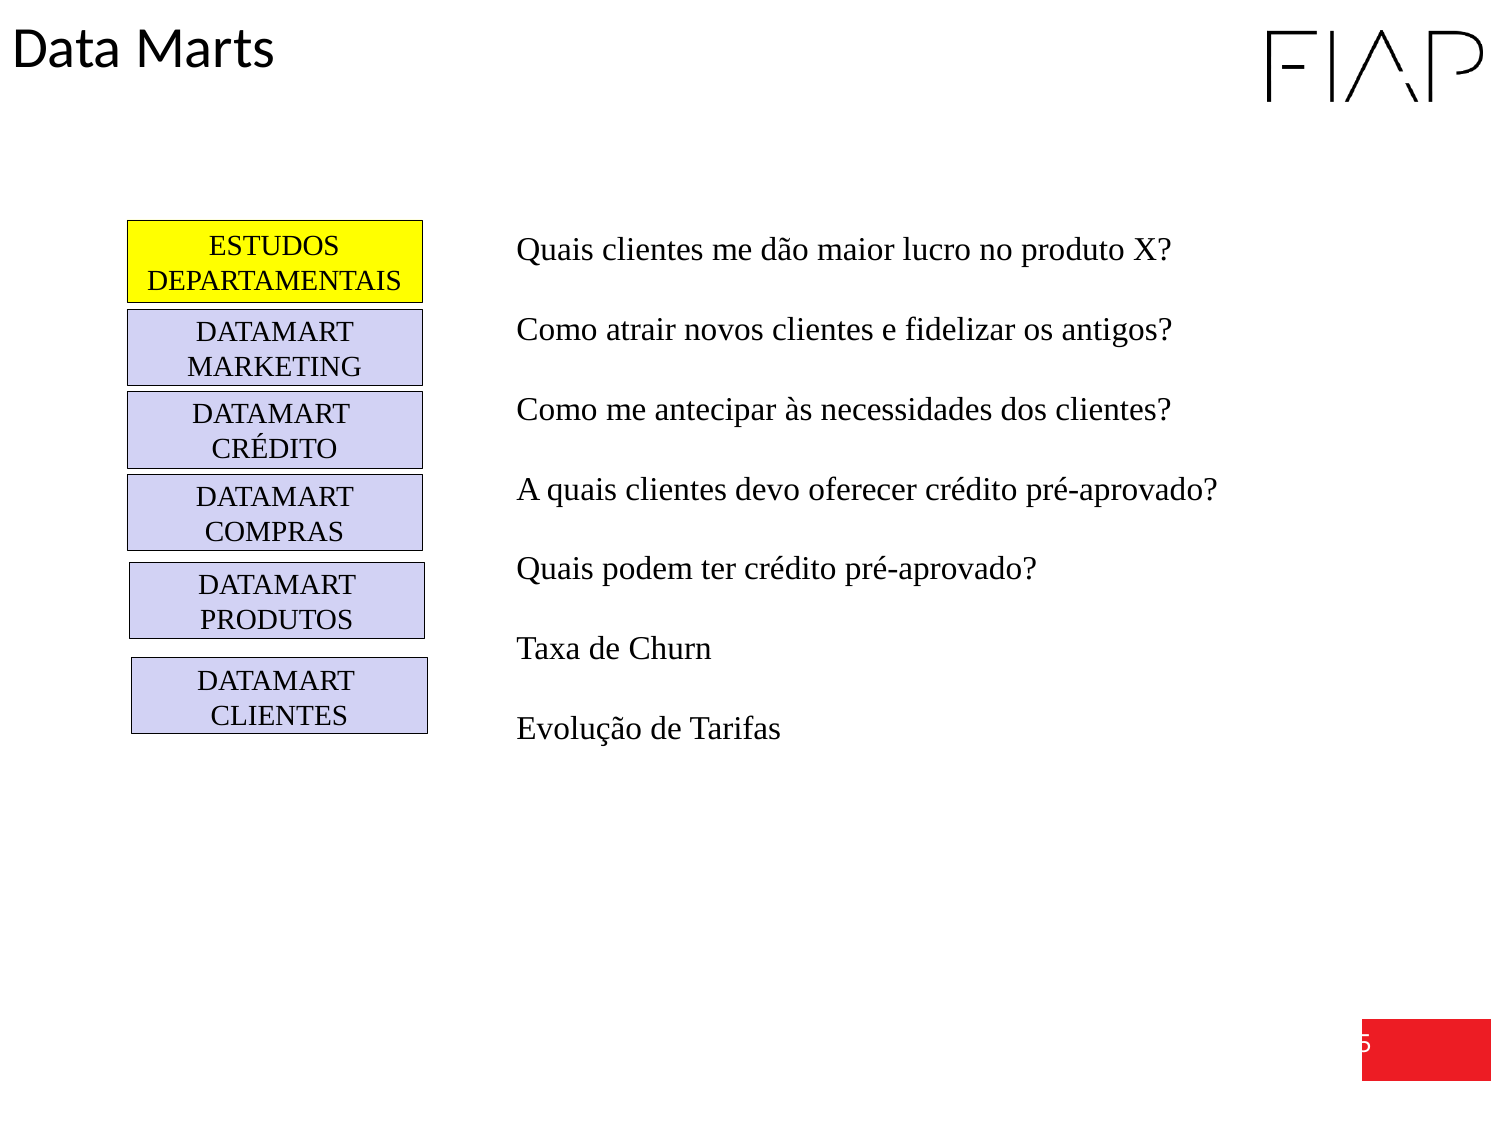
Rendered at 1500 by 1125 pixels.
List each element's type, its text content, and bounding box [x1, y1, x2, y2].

text_box DATAMART CRÉDITO [125, 389, 424, 470]
text_box DATAMART PRODUTOS [127, 560, 427, 641]
text_box Data Marts [0, 0, 1157, 109]
text_box DATAMART CLIENTES [130, 656, 429, 736]
picture [1362, 1019, 1491, 1081]
text_box DATAMART COMPRAS [125, 472, 424, 553]
picture [1267, 30, 1483, 102]
picture [1362, 1043, 1368, 1050]
text_box ESTUDOS DEPARTAMENTAIS [125, 218, 424, 305]
text_box Quais clientes me dão maior lucro no produto X? Como atrair novos clientes e fidelizar os antigos? Como me antecipar às necessidades dos clientes? A quais clientes devo oferecer crédito pré-aprovado? Quais podem ter crédito pré-aprovado? Taxa de Churn Evolução de Tarifas [501, 219, 1500, 754]
text_box DATAMART MARKETING [125, 307, 424, 387]
